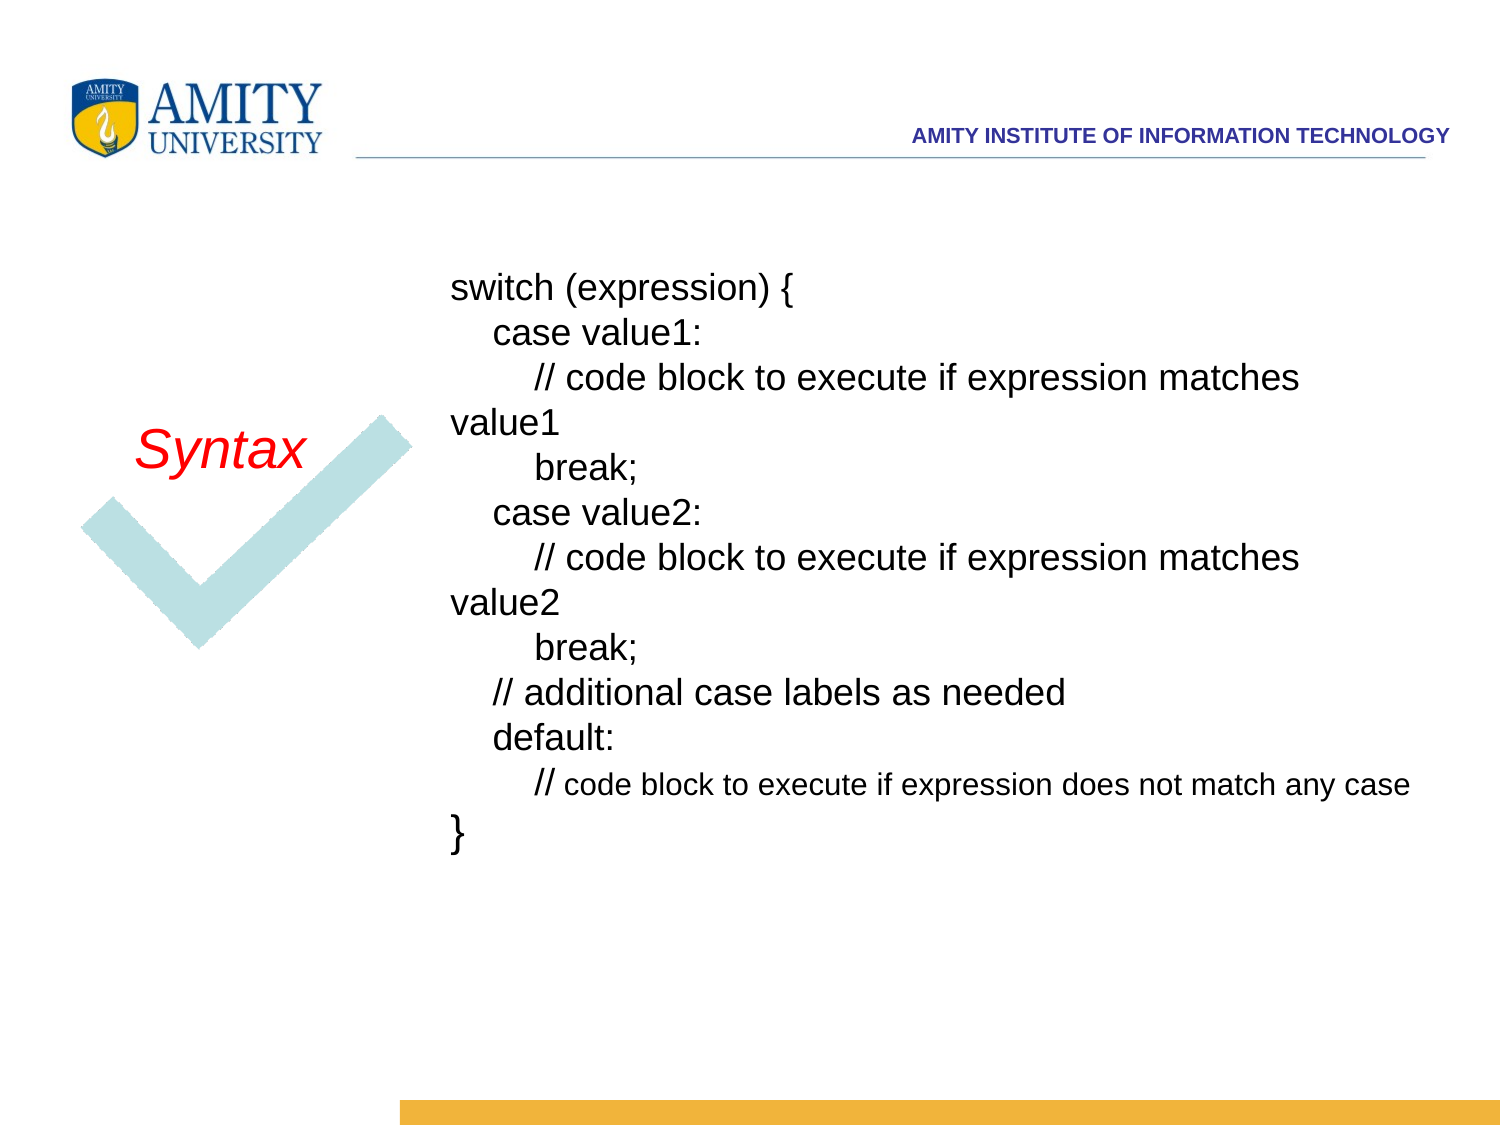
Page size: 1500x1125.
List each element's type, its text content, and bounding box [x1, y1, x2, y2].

text_box switch (expression) { case value1: // code block to execute if expression matches value1 break; case value2: // code block to execute if expression matches value2 break; // additional case labels as needed default: // code block to execute if expression does not match any case } [435, 255, 1429, 863]
picture [0, 0, 1500, 188]
picture [76, 360, 416, 701]
